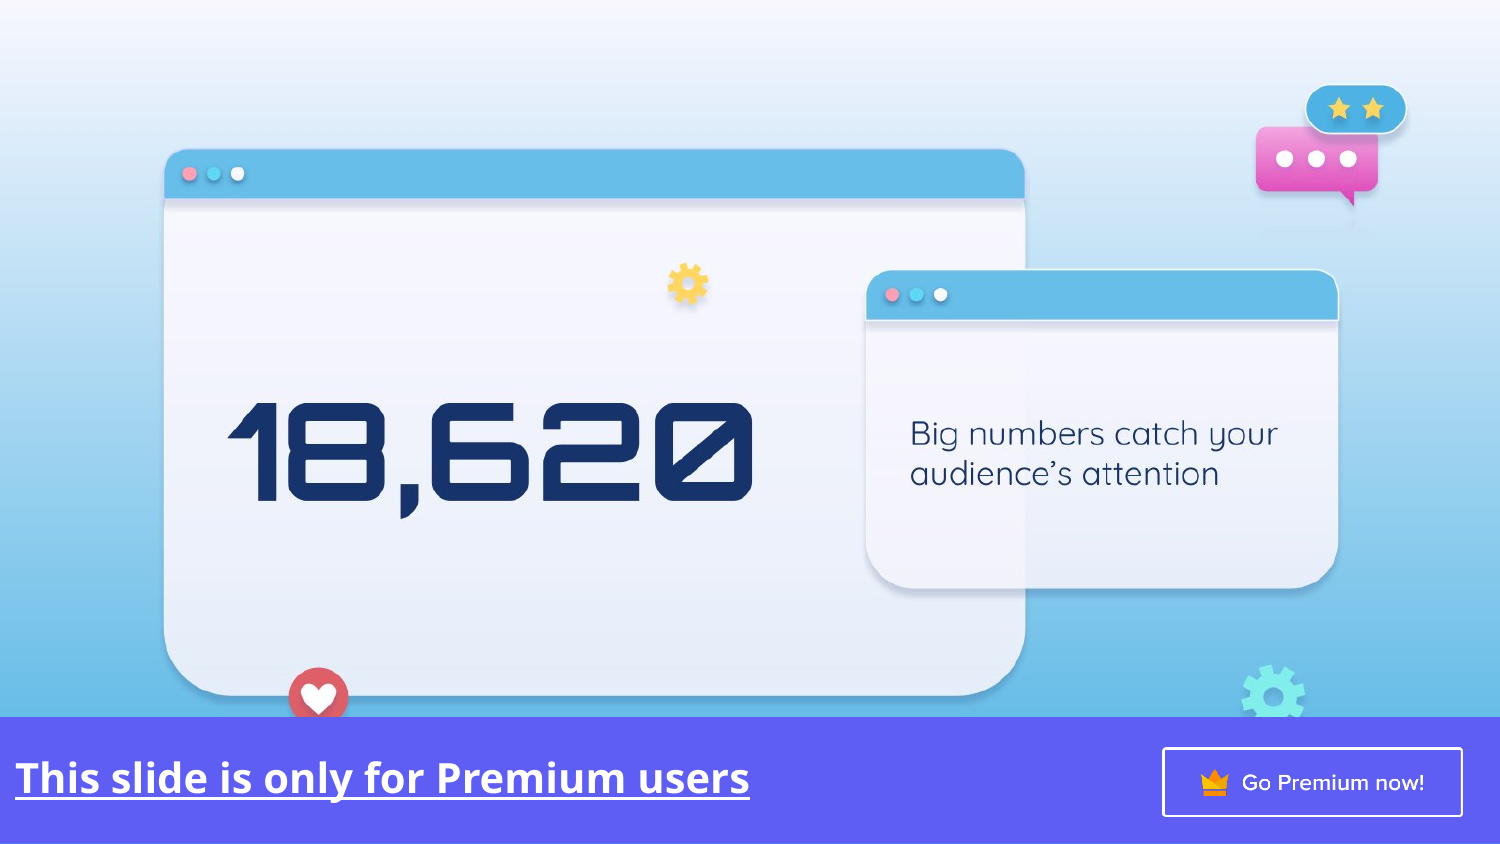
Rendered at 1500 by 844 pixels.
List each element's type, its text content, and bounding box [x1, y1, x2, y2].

text_box This slide is only for Premium users [0, 717, 1500, 844]
picture [0, 0, 1500, 717]
picture [1162, 747, 1463, 817]
